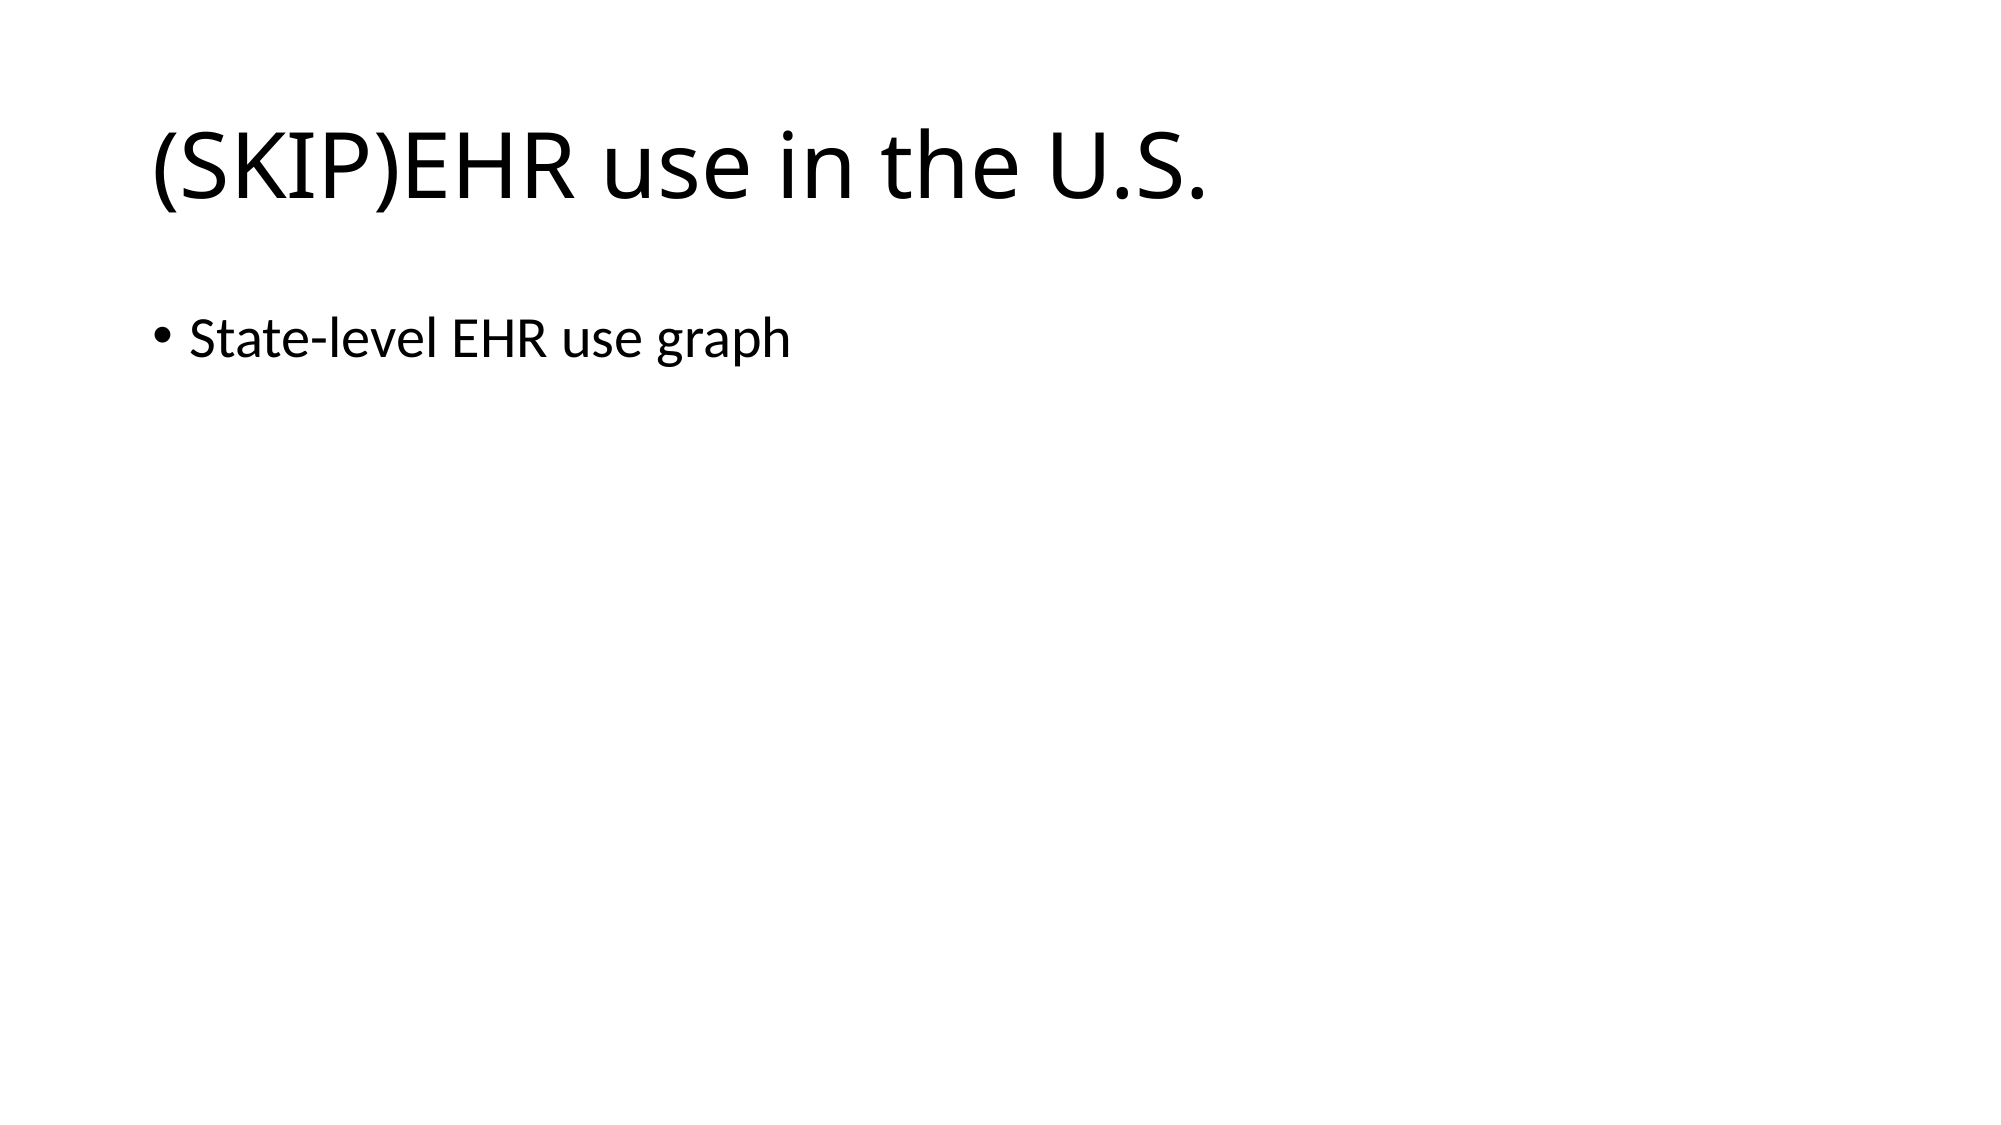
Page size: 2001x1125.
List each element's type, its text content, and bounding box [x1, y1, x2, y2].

title (SKIP)EHR use in the U.S. [137, 59, 1863, 278]
list State-level EHR use graph [137, 299, 1863, 1014]
